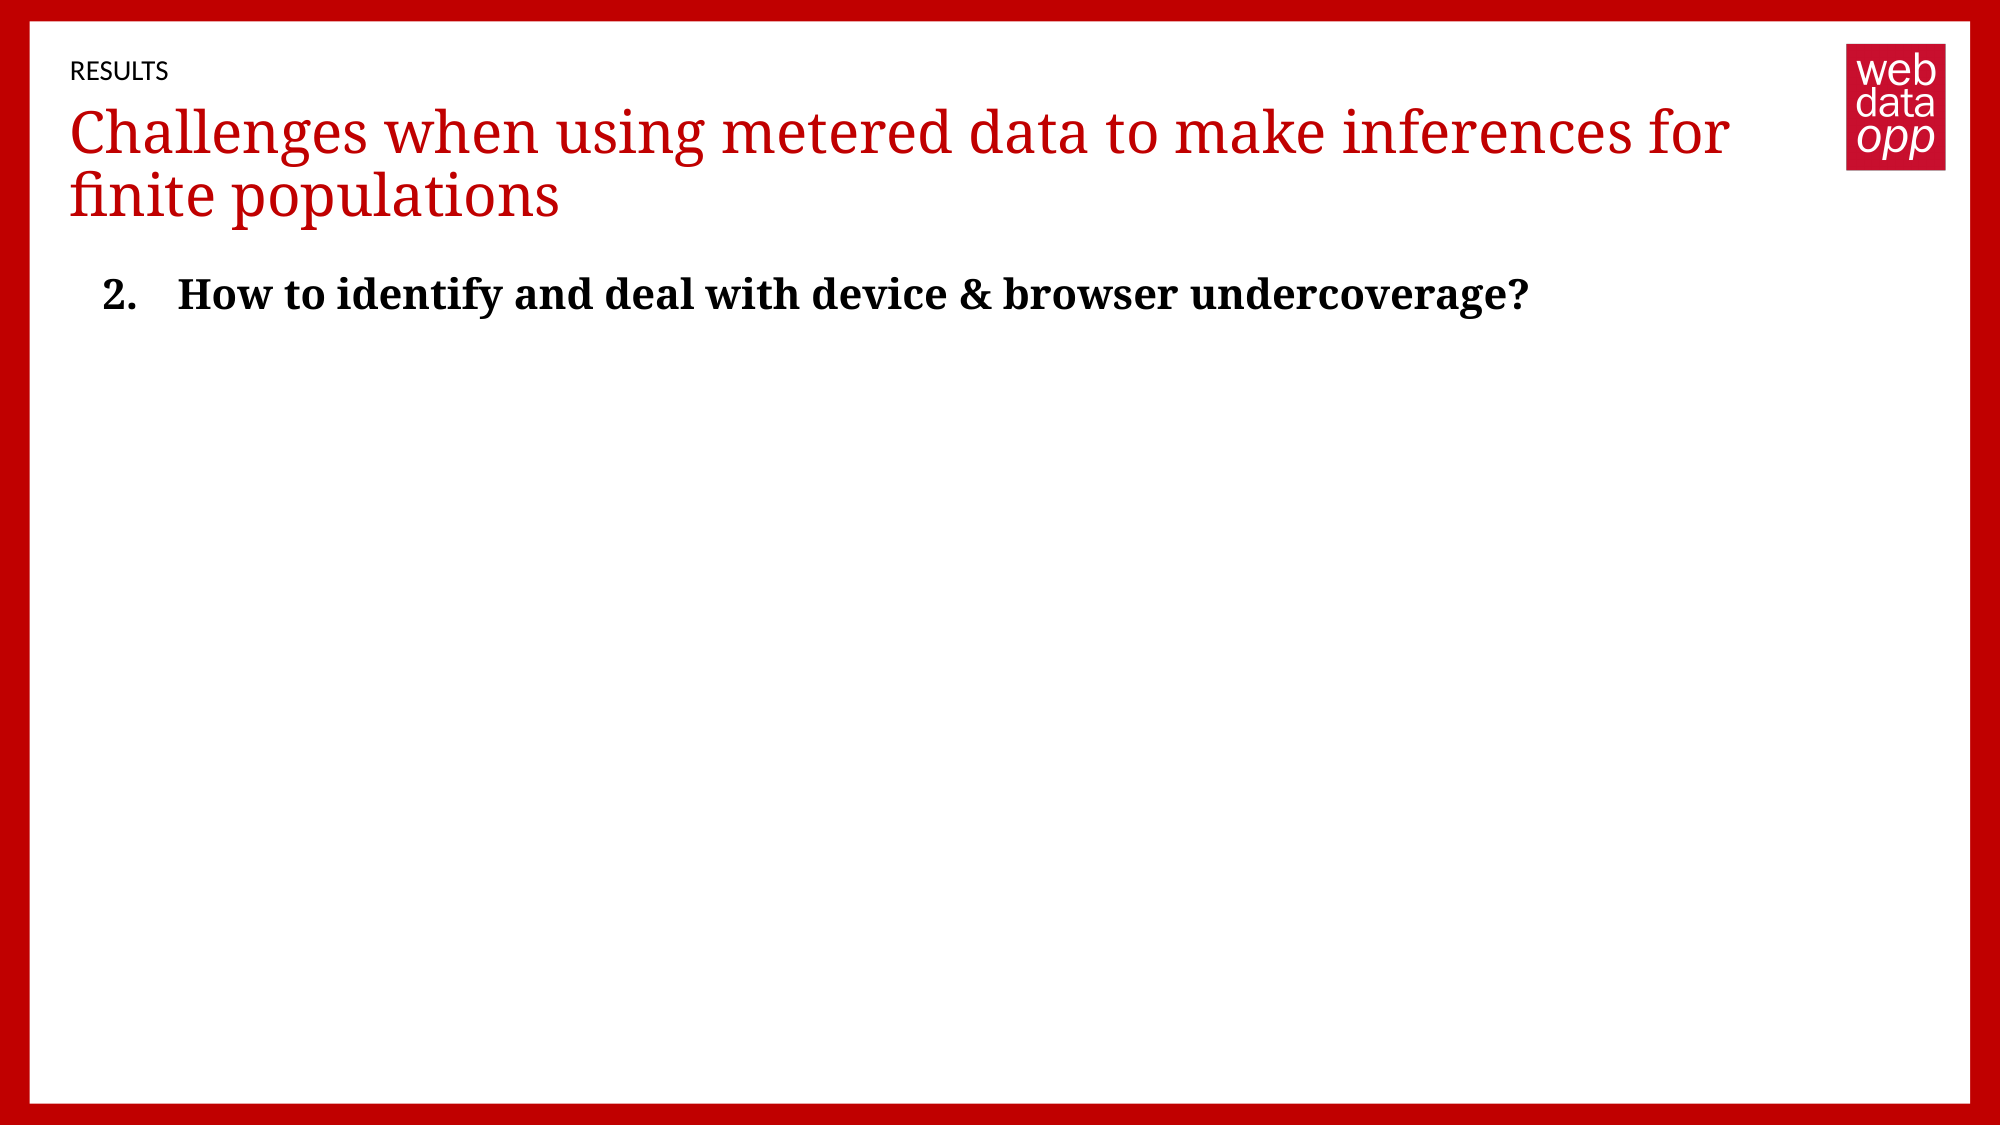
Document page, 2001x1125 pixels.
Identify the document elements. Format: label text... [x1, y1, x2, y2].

list How to identify and deal with device & browser undercoverage? [87, 265, 1913, 1047]
title Challenges when using metered data to make inferences for finite populations [54, 130, 1807, 202]
picture [1845, 42, 1948, 174]
list RESULTS [54, 48, 1747, 95]
